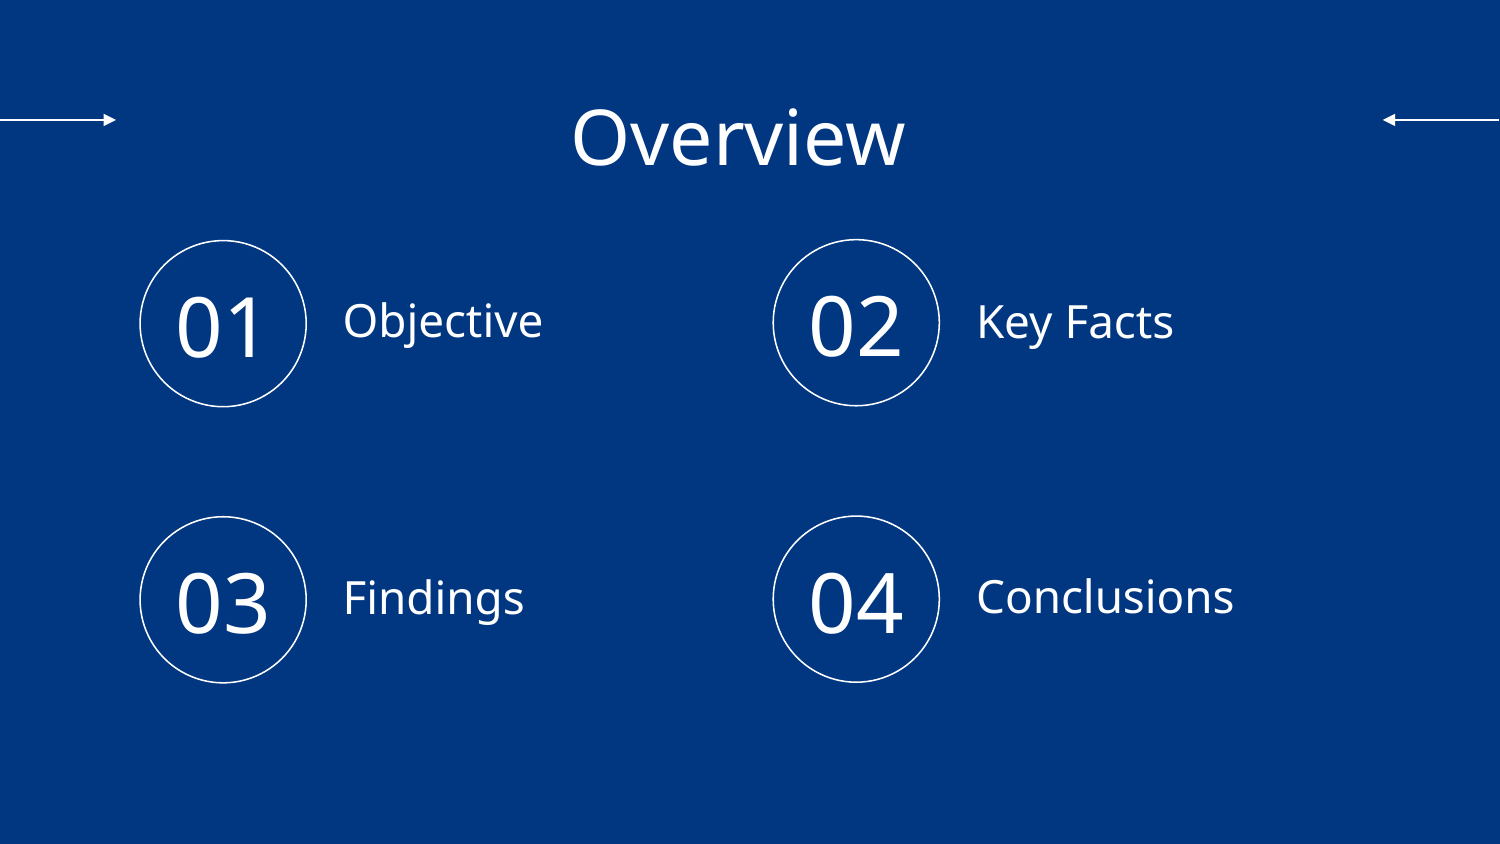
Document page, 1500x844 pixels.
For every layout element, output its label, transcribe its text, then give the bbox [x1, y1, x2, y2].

text_box [295, 281, 307, 366]
title Key Facts [960, 279, 1360, 363]
text_box [928, 557, 940, 641]
title Conclusions [960, 555, 1360, 638]
text_box [928, 280, 940, 365]
title 01 [151, 240, 295, 407]
text_box [140, 558, 151, 641]
text_box [140, 282, 151, 365]
title 04 [784, 516, 928, 683]
title Overview [105, 72, 1372, 167]
text_box [773, 280, 785, 366]
text_box [773, 558, 784, 641]
title Findings [327, 555, 727, 639]
text_box [295, 558, 307, 642]
title Objective [327, 278, 727, 362]
title 02 [785, 239, 928, 406]
title 03 [151, 516, 295, 683]
